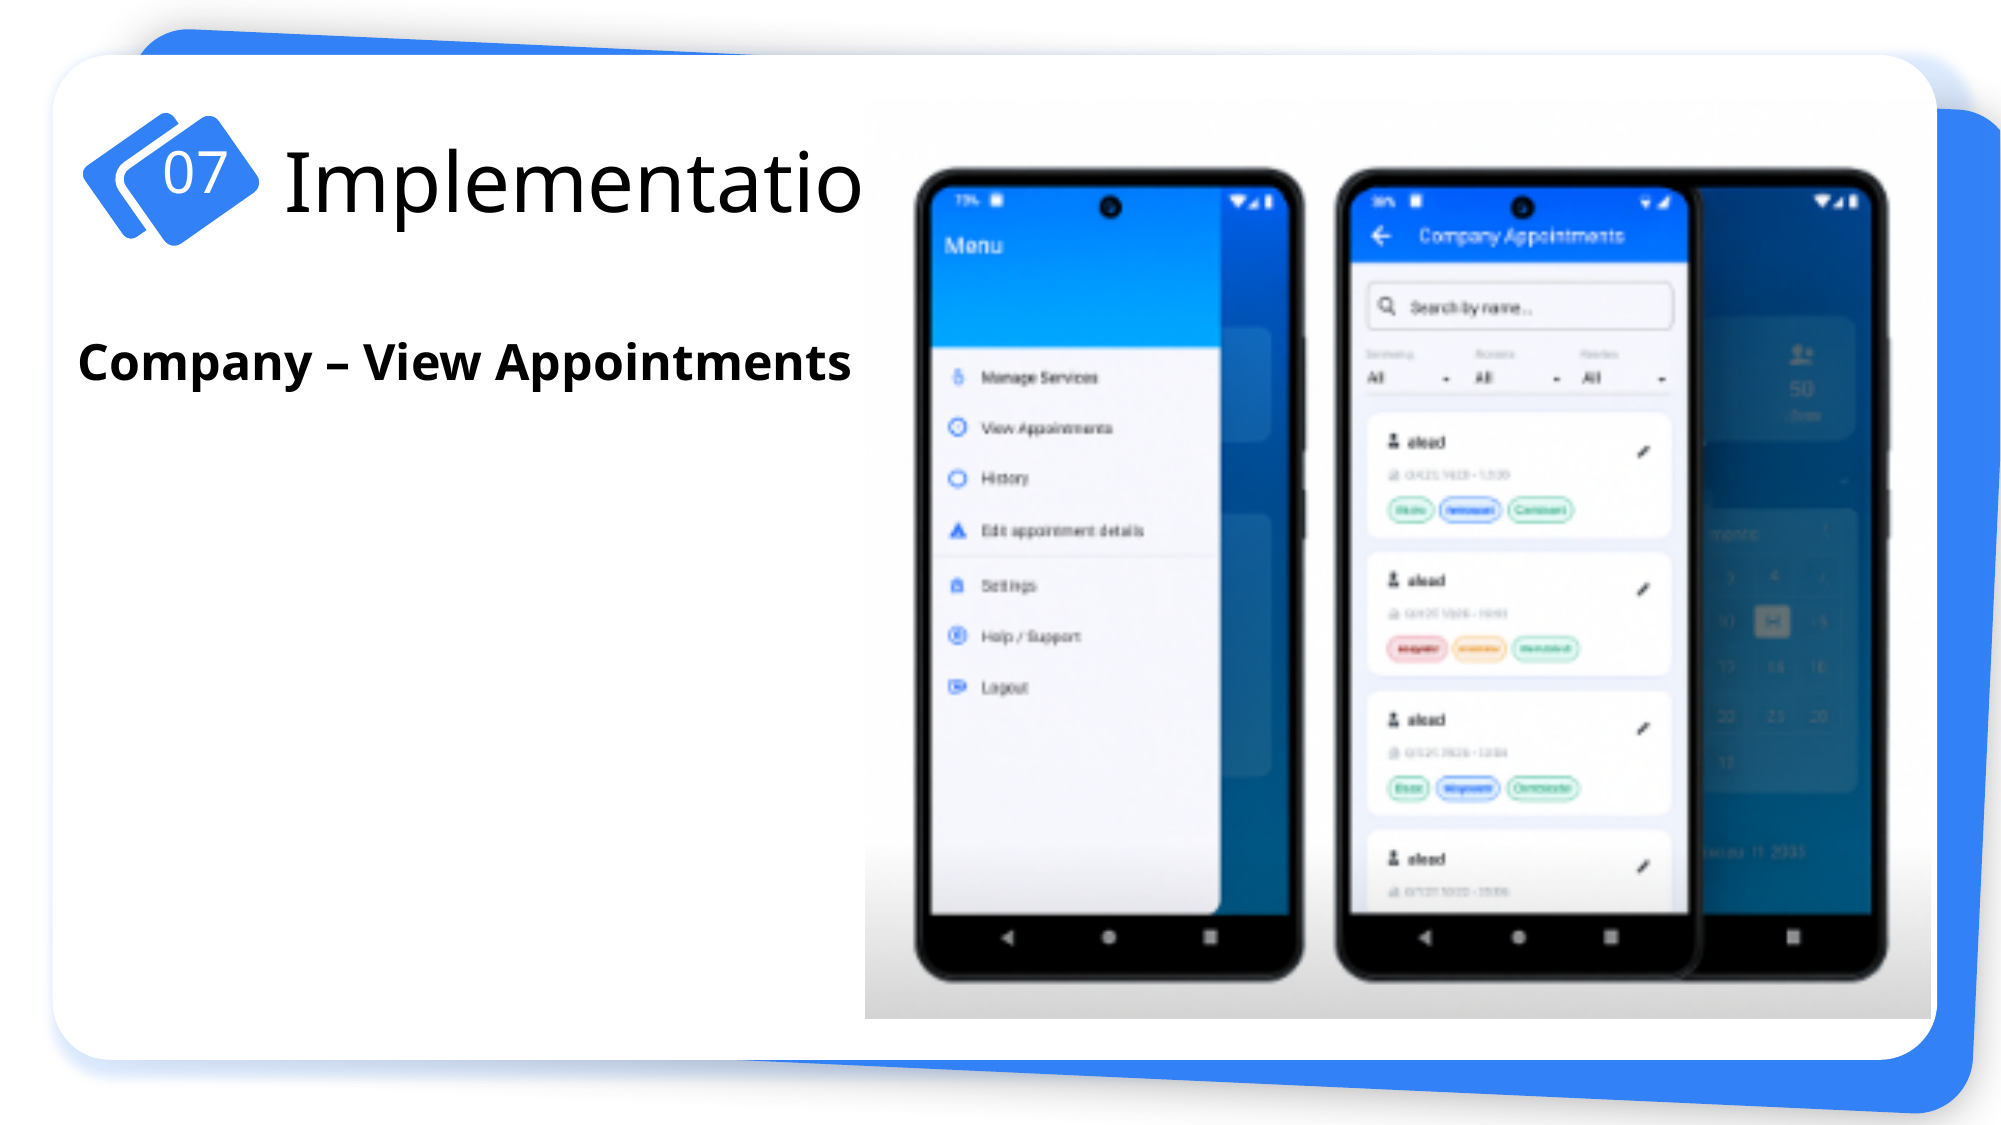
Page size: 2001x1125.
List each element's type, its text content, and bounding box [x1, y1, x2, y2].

text_box [74, 686, 783, 1125]
text_box Company – View Appointments [63, 323, 865, 399]
picture [865, 99, 1931, 1020]
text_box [87, 121, 865, 231]
